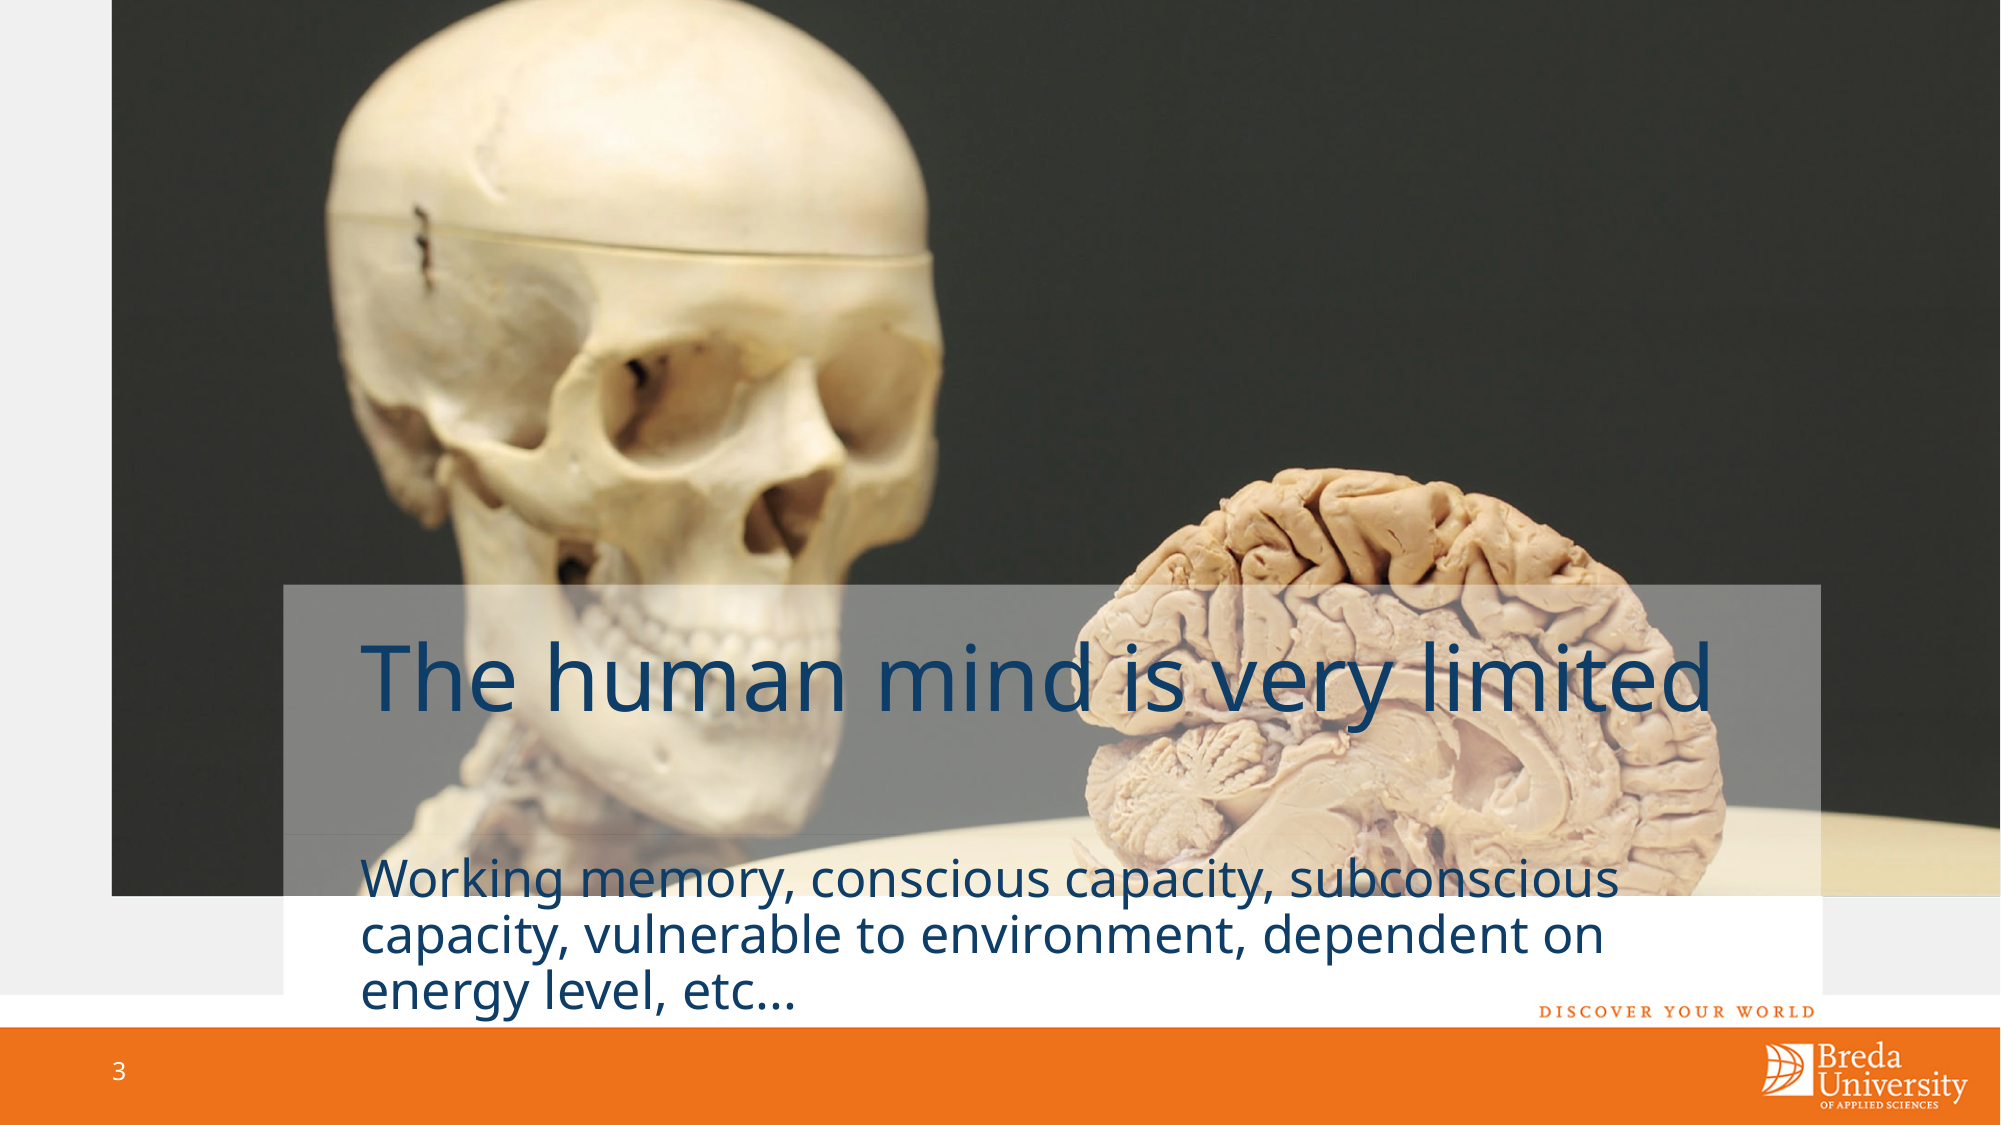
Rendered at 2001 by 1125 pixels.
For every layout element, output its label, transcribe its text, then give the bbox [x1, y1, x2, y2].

picture [0, 0, 2001, 1125]
slide_number 3 [97, 1042, 198, 1103]
list Working memory, conscious capacity, subconscious capacity, vulnerable to environment, dependent on energy level, etc... [283, 896, 1821, 996]
